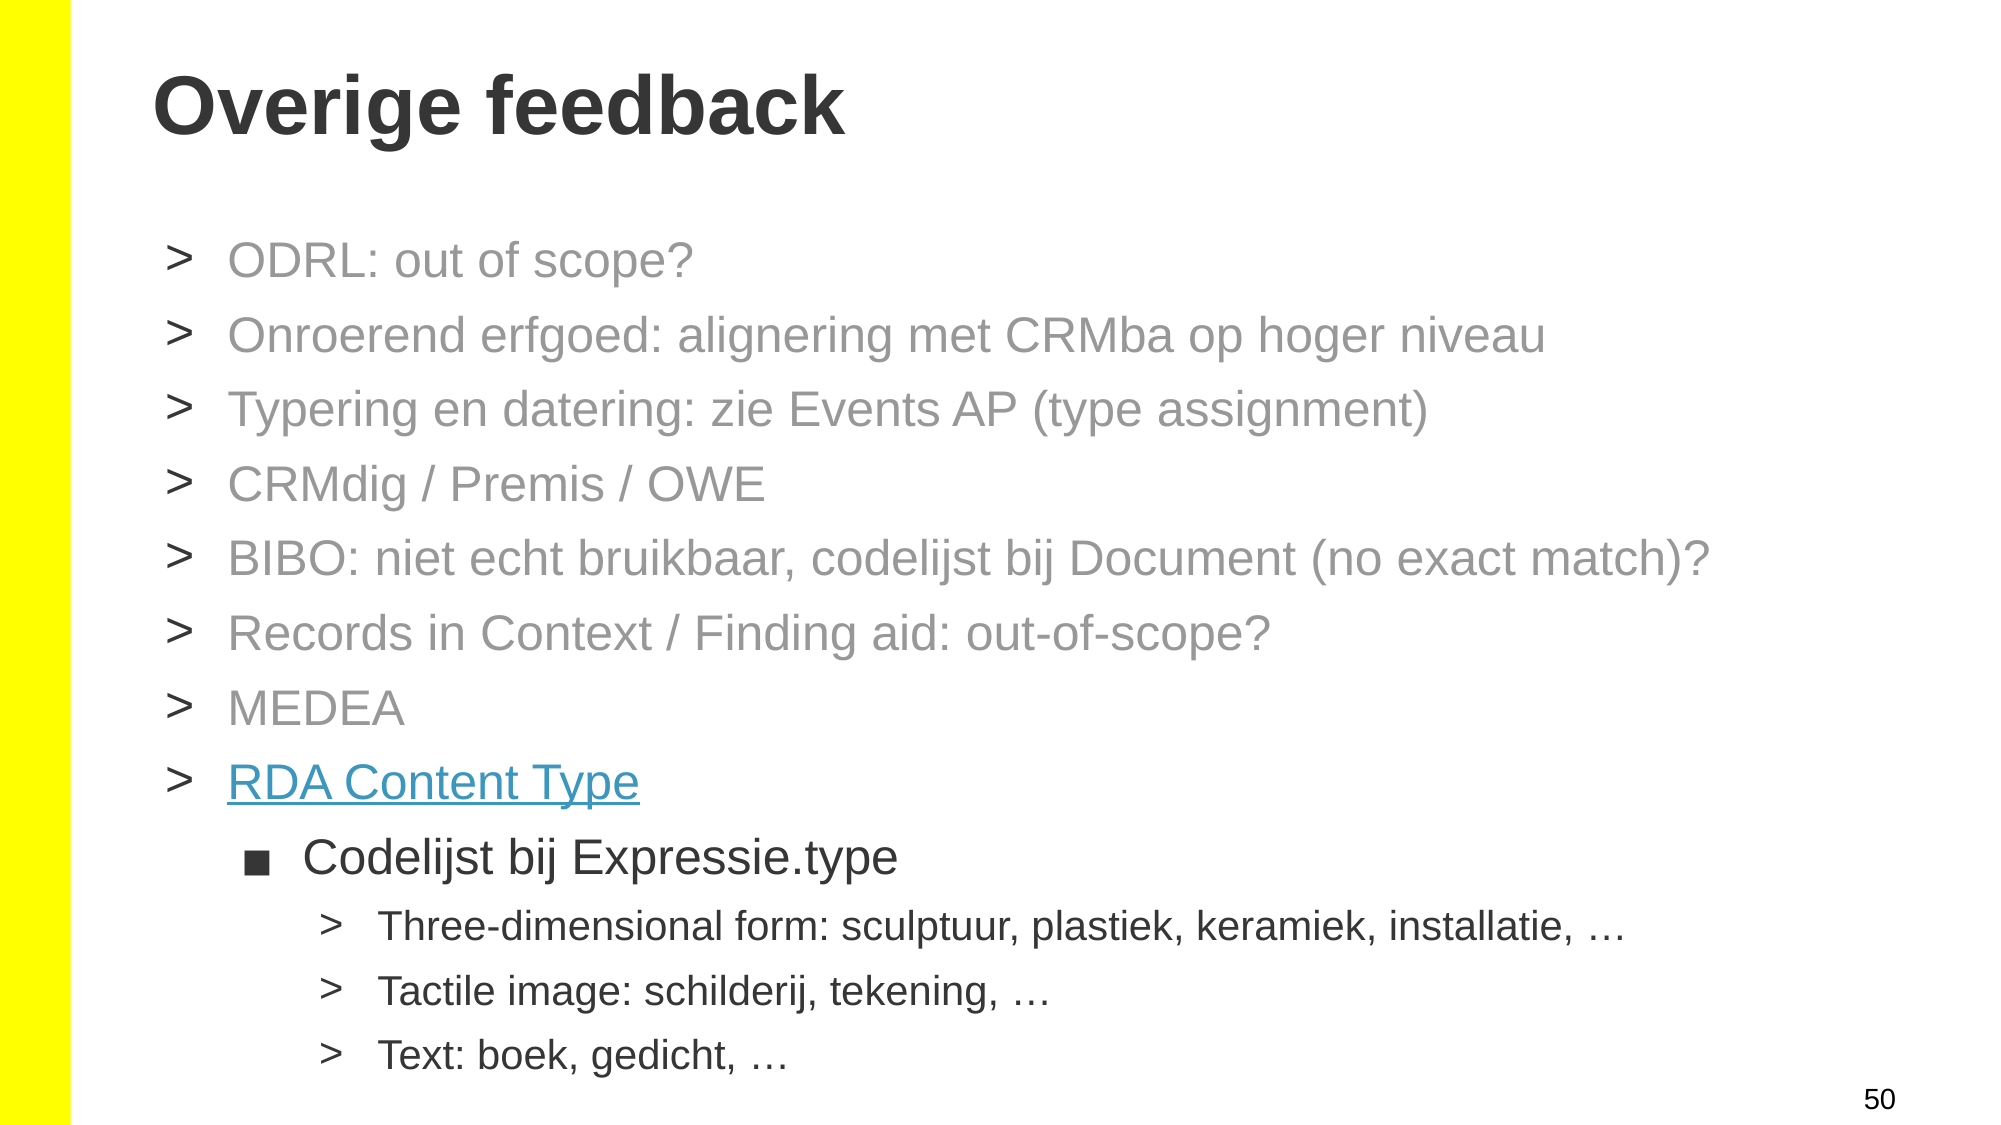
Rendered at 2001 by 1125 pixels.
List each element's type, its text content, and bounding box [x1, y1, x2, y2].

slide_number 50 [1863, 763, 1904, 1125]
text_box Overige feedback [137, 21, 1608, 203]
list ODRL: out of scope? Onroerend erfgoed: alignering met CRMba op hoger niveau Typering en datering: zie Events AP (type assignment) CRMdig / Premis / OWE BIBO: niet echt bruikbaar, codelijst bij Document (no exact match)? Records in Context / Finding aid: out-of-scope? MEDEA RDA Content Type Codelijst bij Expressie.type Three-dimensional form: sculptuur, plastiek, keramiek, installatie, … Tactile image: schilderij, tekening, … Text: boek, gedicht, … [137, 219, 1863, 1125]
